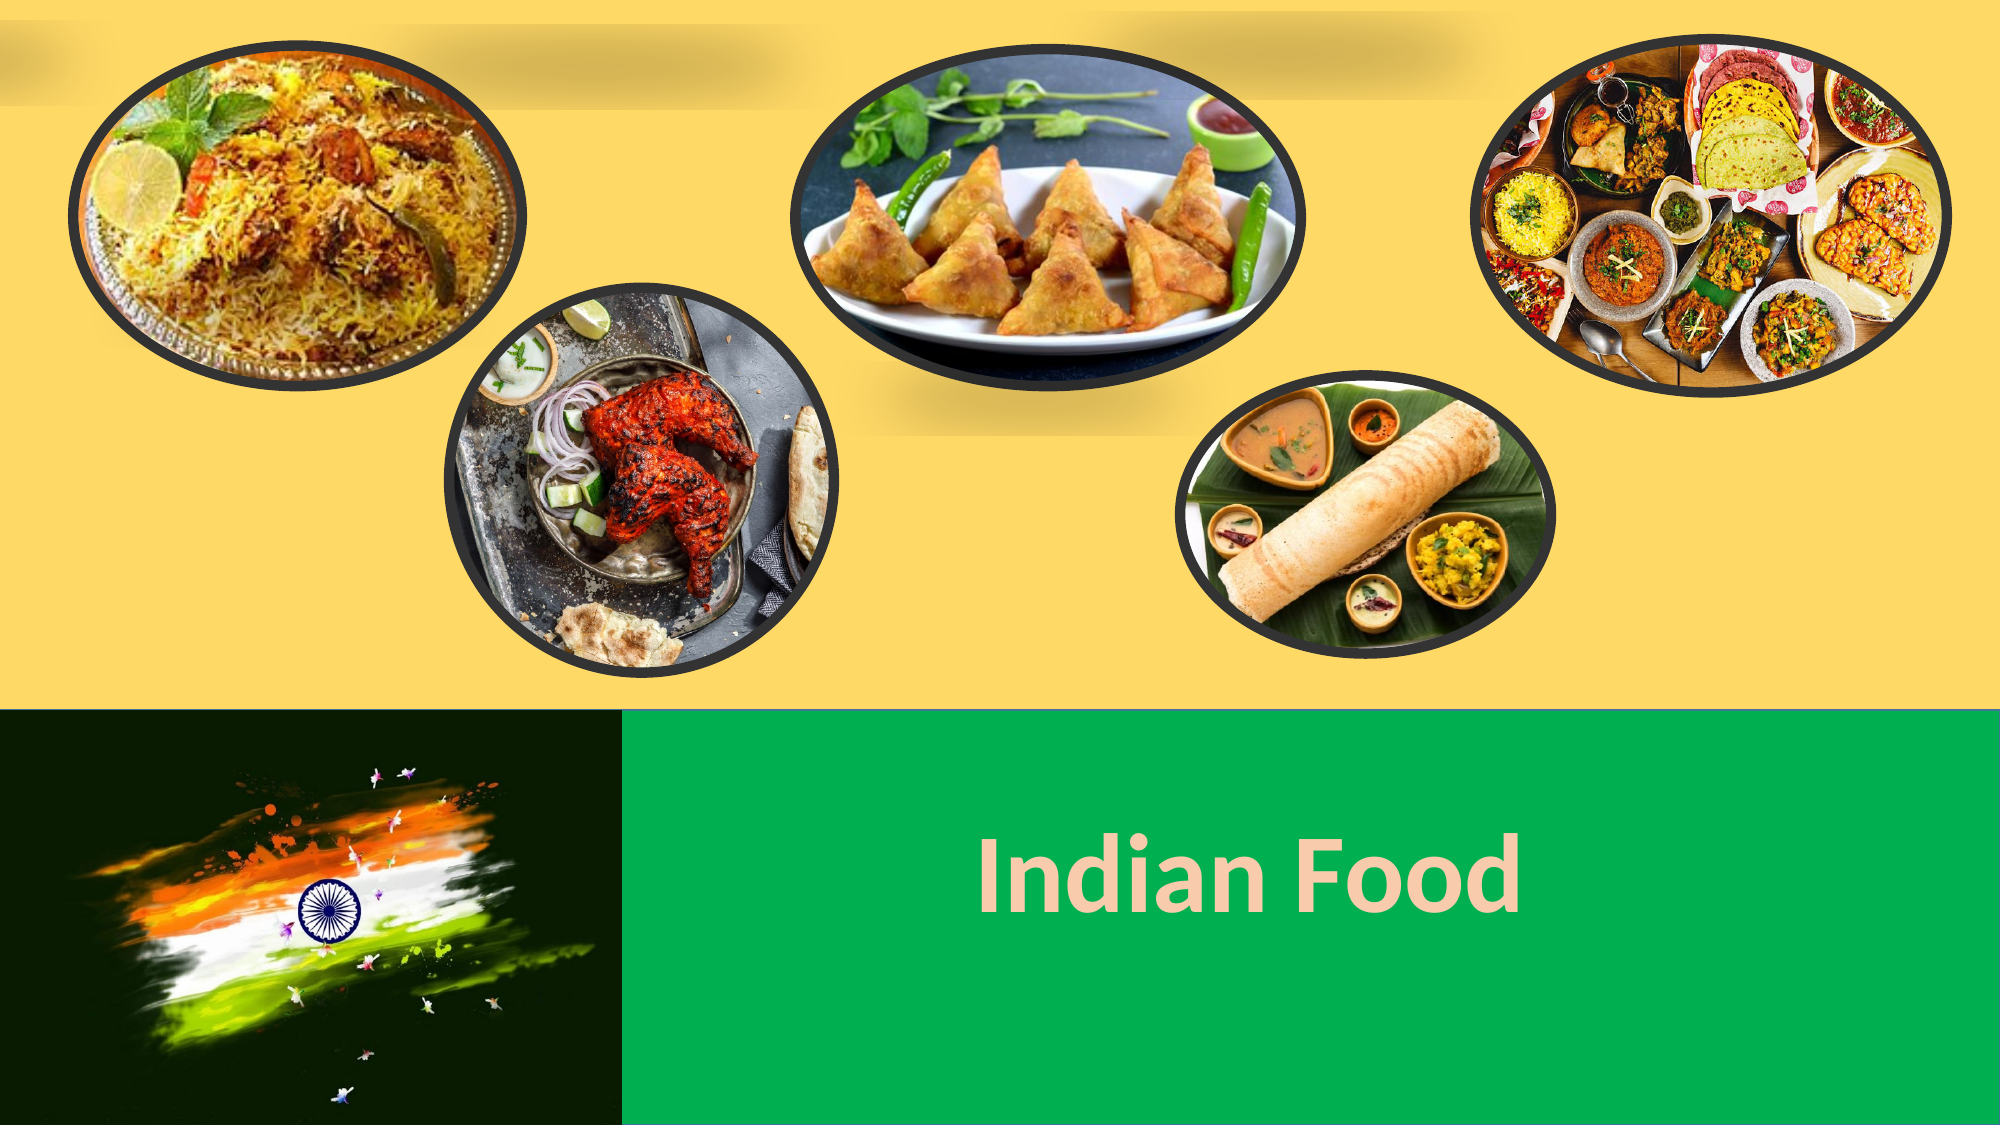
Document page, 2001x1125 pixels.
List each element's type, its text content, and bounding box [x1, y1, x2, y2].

picture [73, 39, 1947, 673]
text_box Indian Food [700, 792, 1800, 943]
picture [0, 710, 622, 1125]
text_box [0, 709, 2000, 1125]
